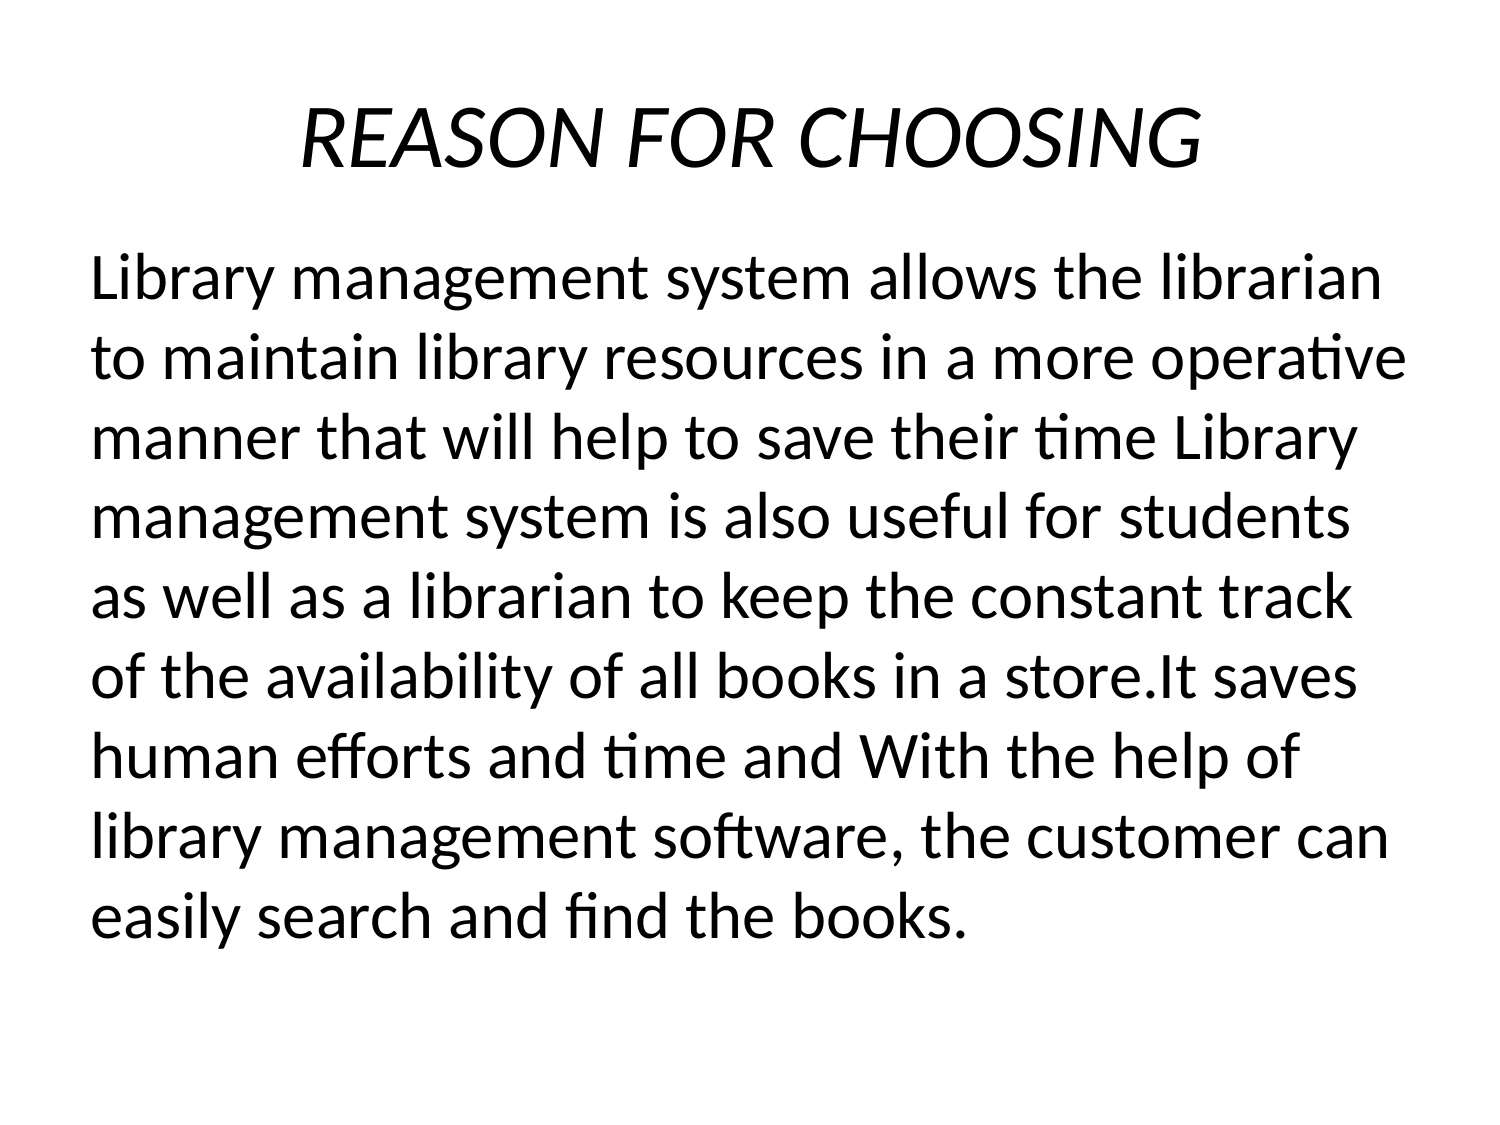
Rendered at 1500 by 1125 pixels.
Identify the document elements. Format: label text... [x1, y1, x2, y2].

list Library management system allows the librarian to maintain library resources in a more operative manner that will help to save their time Library management system is also useful for students as well as a librarian to keep the constant track of the availability of all books in a store.It saves human efforts and time and With the help of library management software, the customer can easily search and find the books. [75, 224, 1425, 993]
title REASON FOR CHOOSING [76, 0, 1427, 263]
